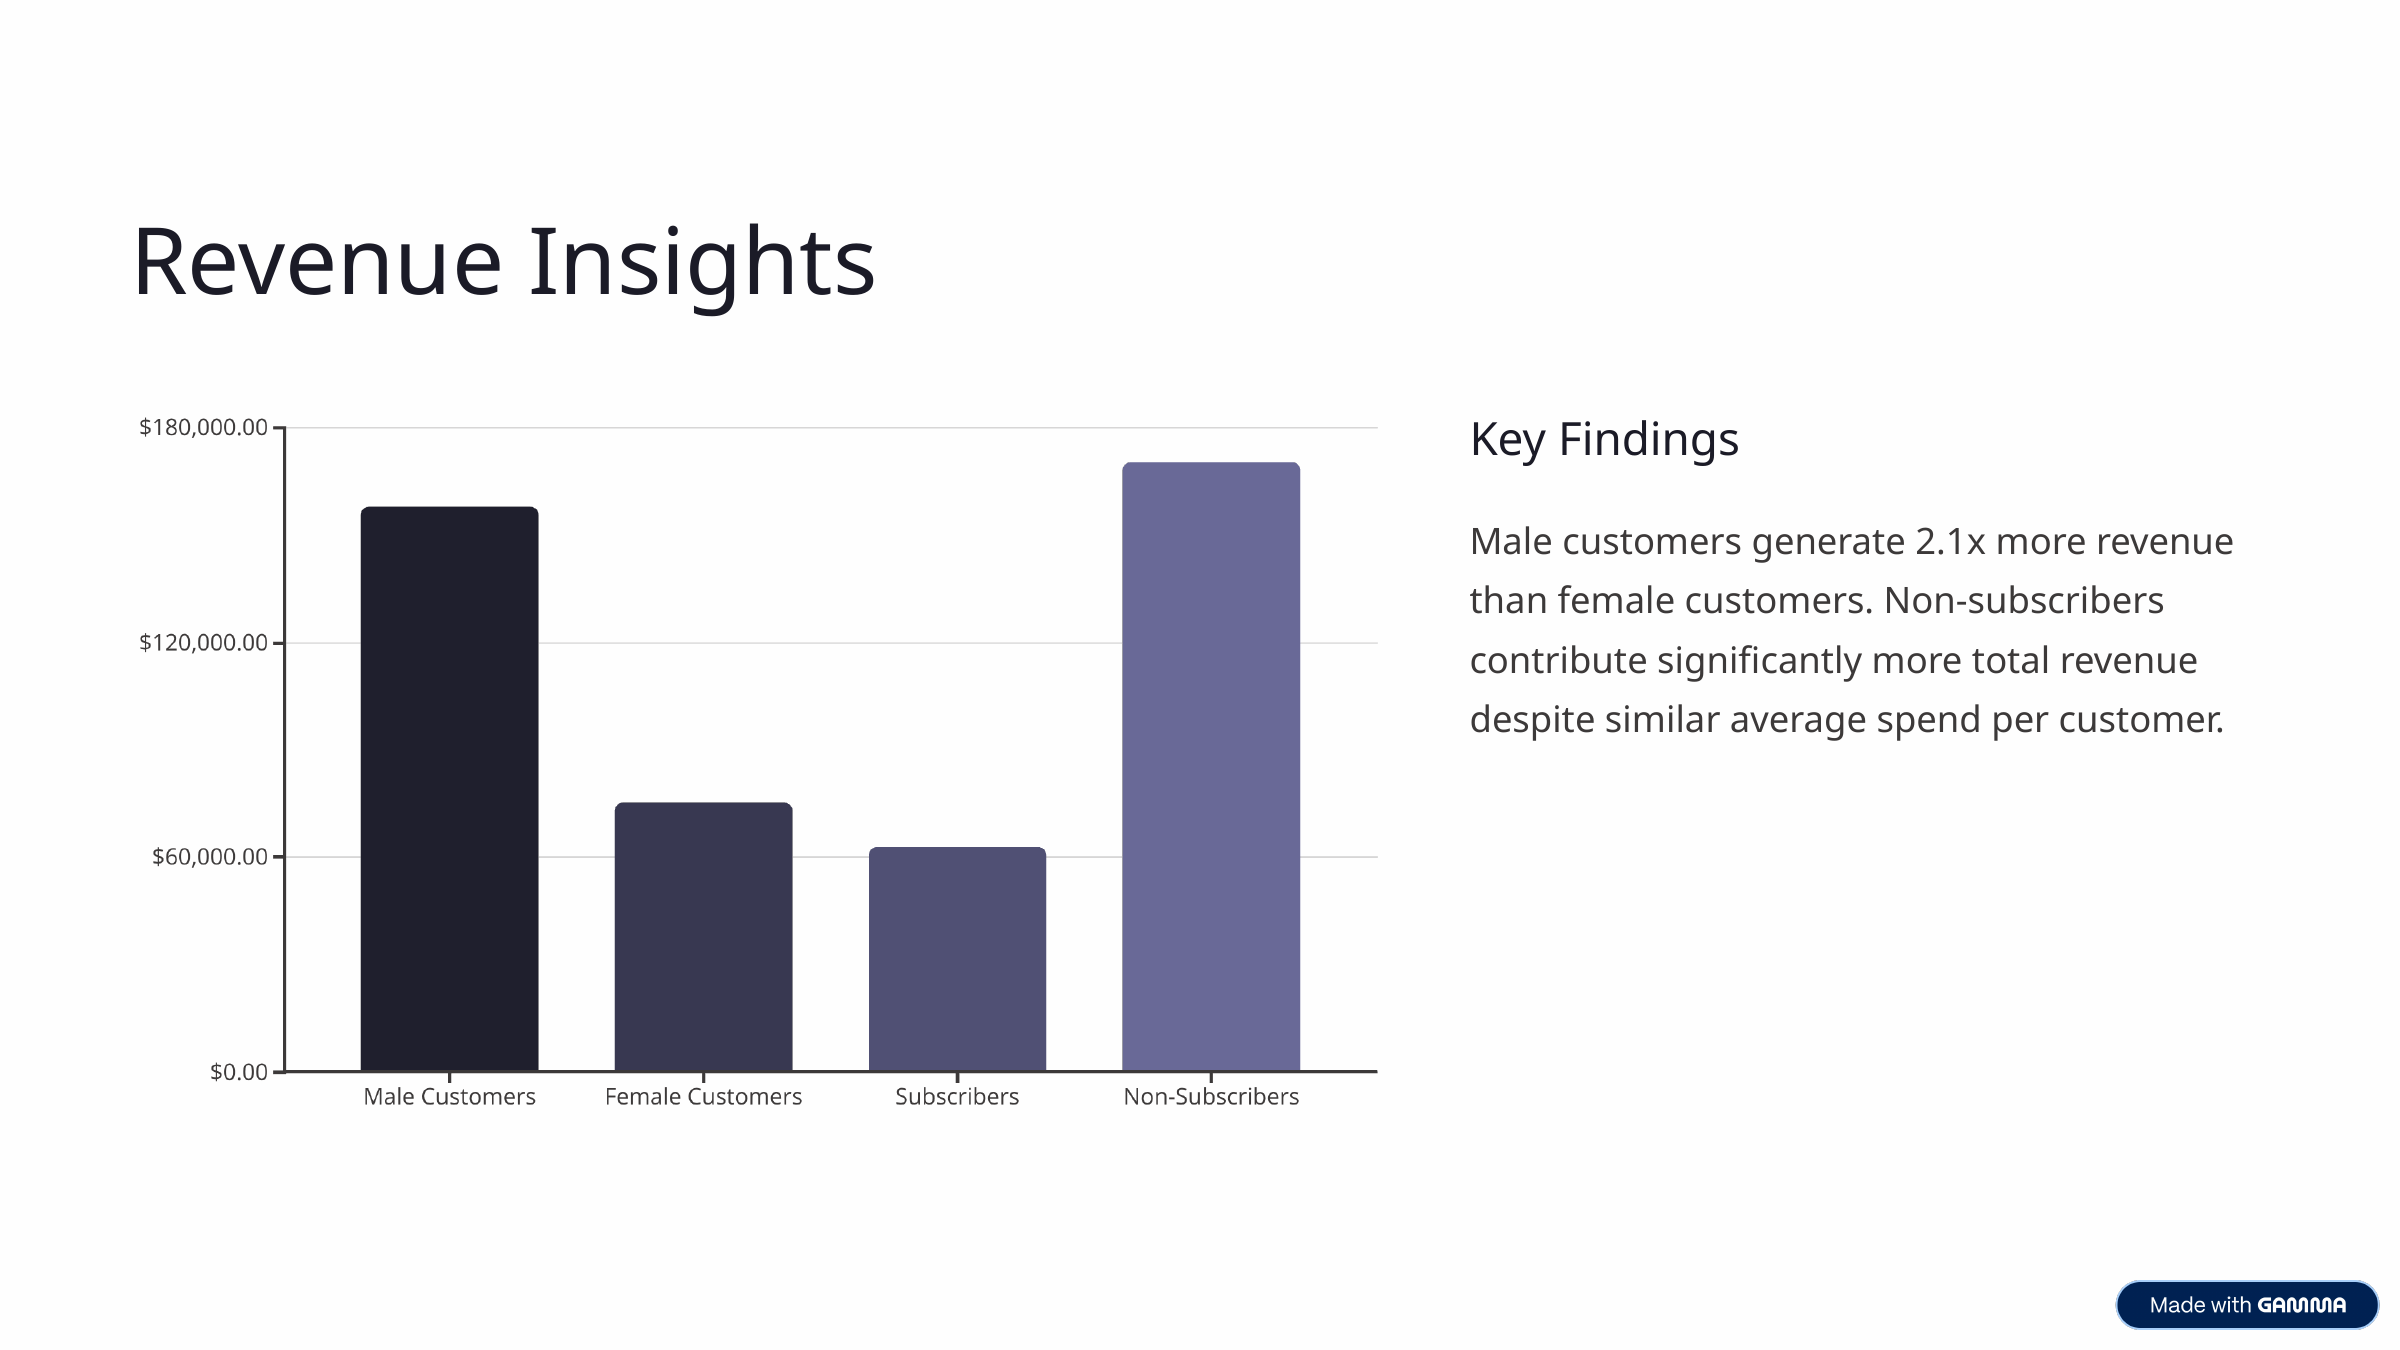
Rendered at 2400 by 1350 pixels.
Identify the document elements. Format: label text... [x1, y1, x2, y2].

text_box Key Findings [1469, 407, 1935, 466]
text_box Male customers generate 2.1x more revenue than female customers. Non-subscribers contribute significantly more total revenue despite similar average spend per customer. [1469, 502, 2271, 741]
picture [2106, 1271, 2389, 1339]
text_box Revenue Insights [130, 197, 1061, 315]
picture [130, 411, 1378, 1111]
